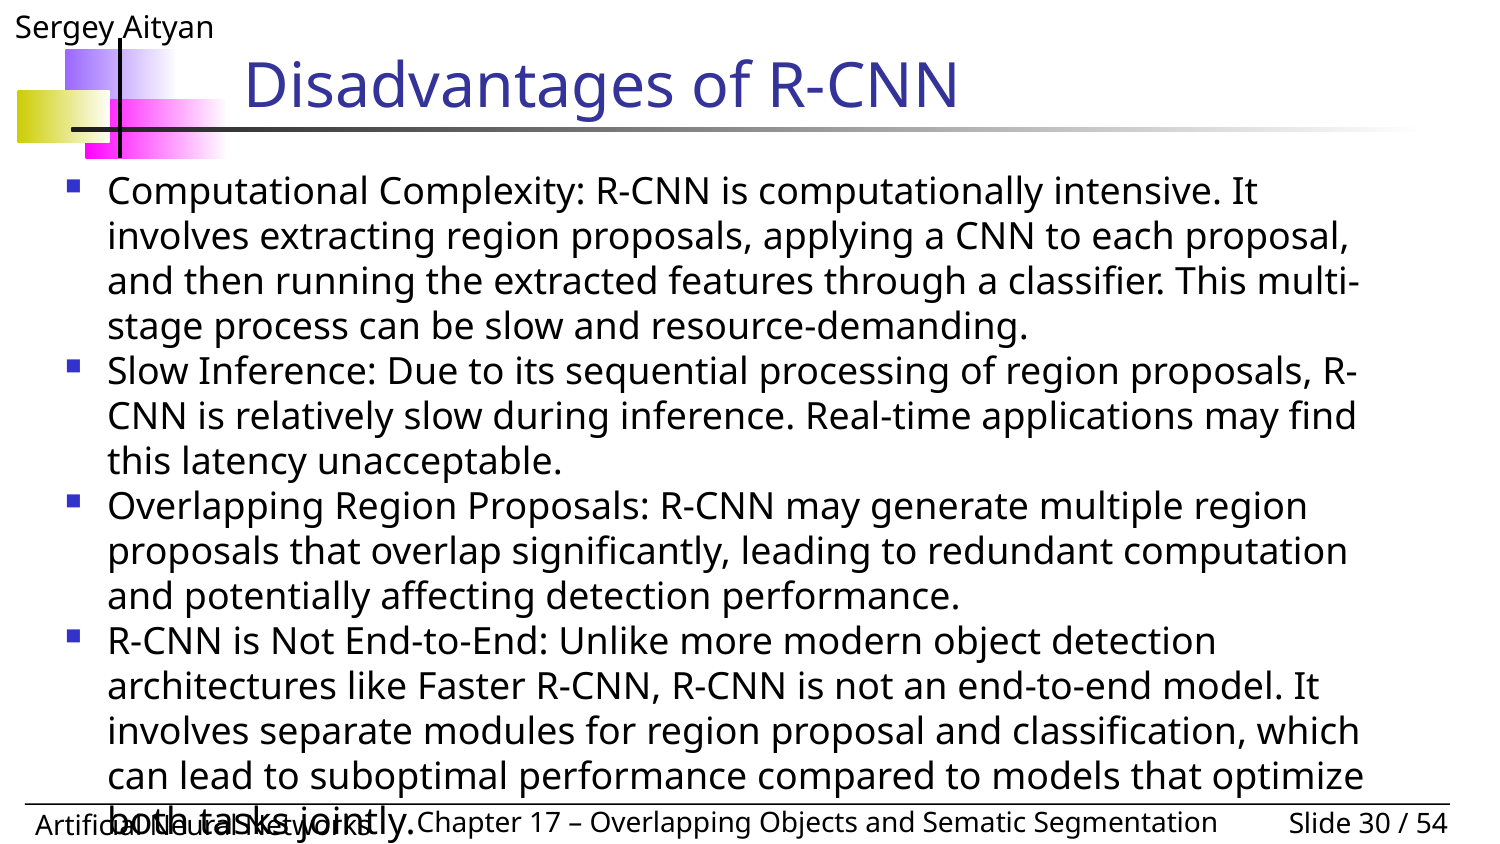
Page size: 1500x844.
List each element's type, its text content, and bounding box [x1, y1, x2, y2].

list Computational Complexity: R-CNN is computationally intensive. It involves extracting region proposals, applying a CNN to each proposal, and then running the extracted features through a classifier. This multi-stage process can be slow and resource-demanding. Slow Inference: Due to its sequential processing of region proposals, R-CNN is relatively slow during inference. Real-time applications may find this latency unacceptable. Overlapping Region Proposals: R-CNN may generate multiple region proposals that overlap significantly, leading to redundant computation and potentially affecting detection performance. R-CNN is Not End-to-End: Unlike more modern object detection architectures like Faster R-CNN, R-CNN is not an end-to-end model. It involves separate modules for region proposal and classification, which can lead to suboptimal performance compared to models that optimize both tasks jointly. [50, 159, 1404, 727]
title Disadvantages of R-CNN [228, 46, 1332, 128]
